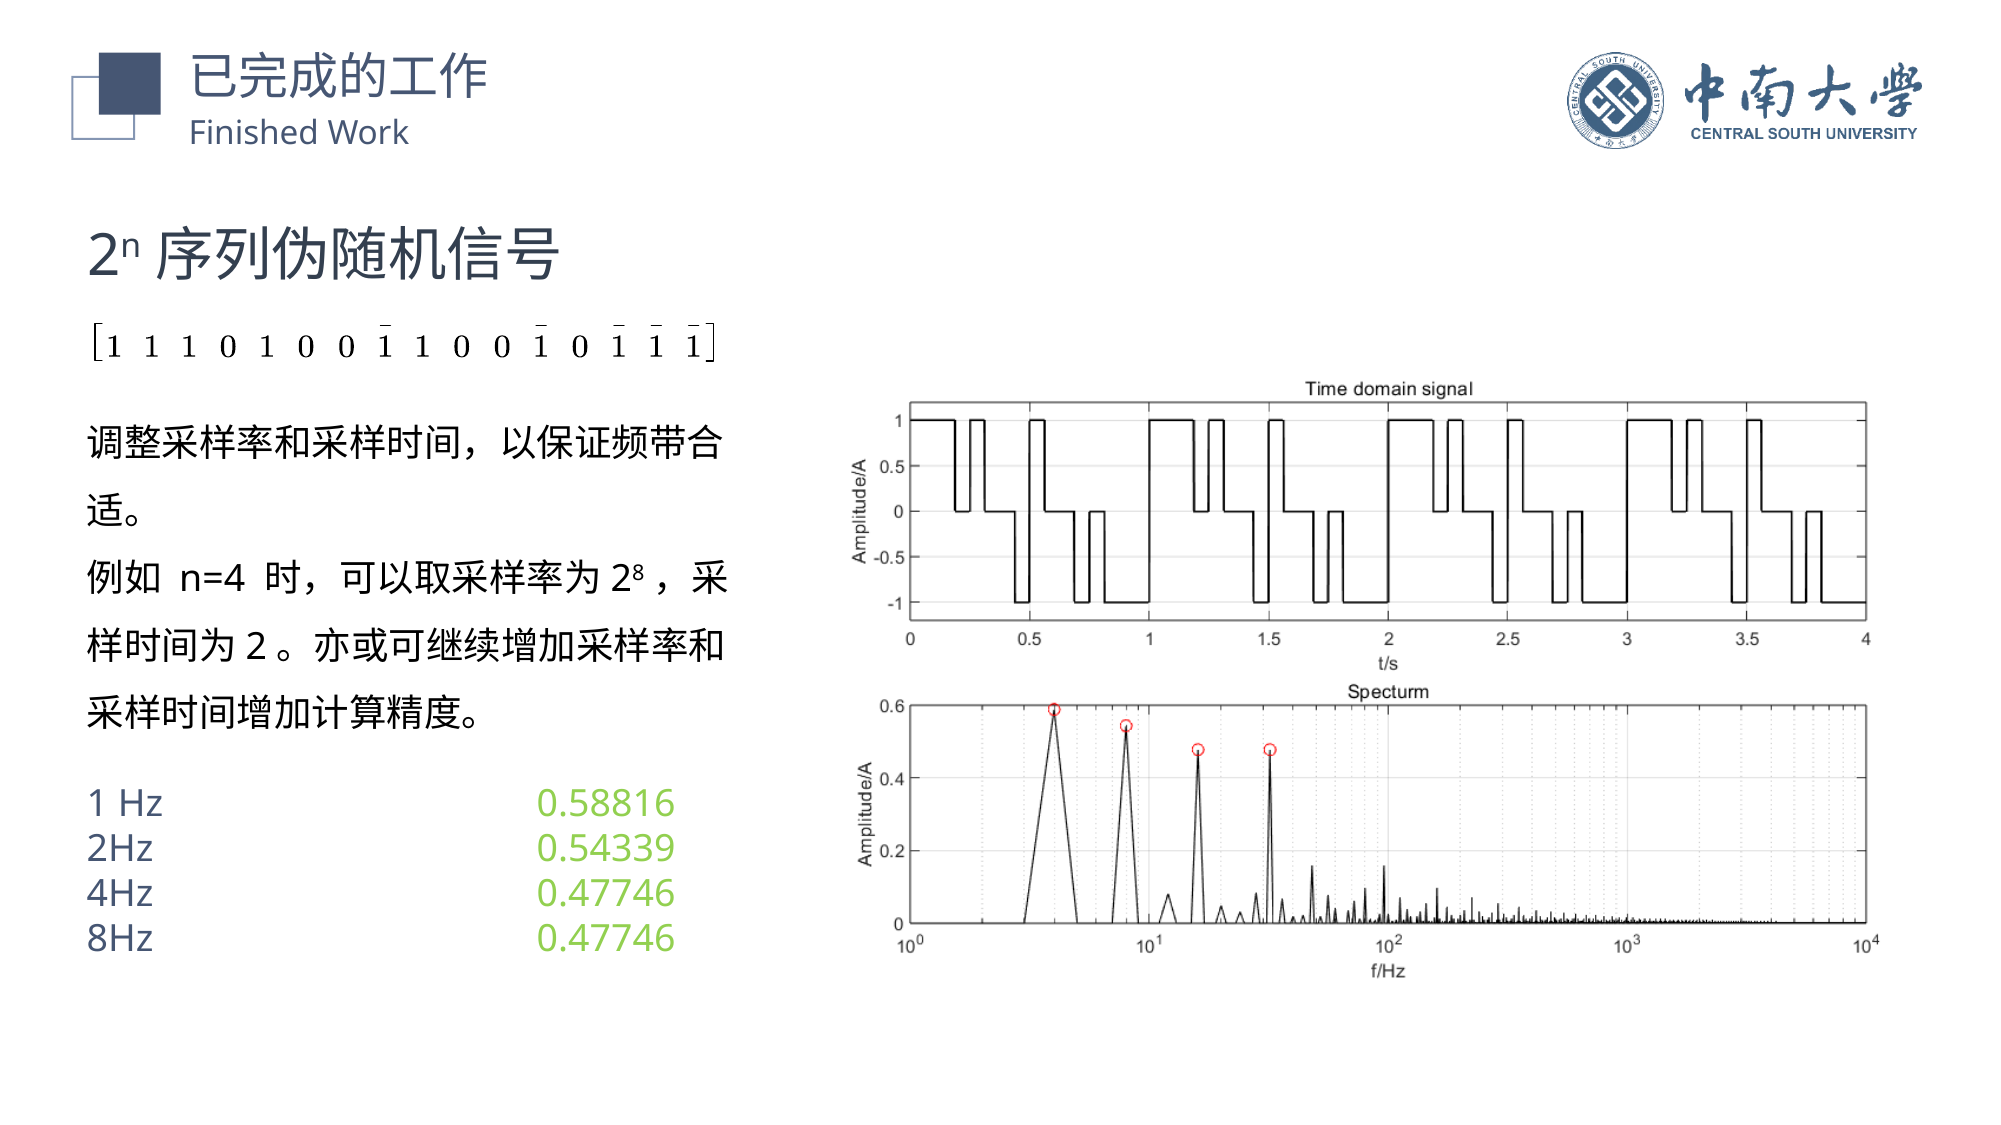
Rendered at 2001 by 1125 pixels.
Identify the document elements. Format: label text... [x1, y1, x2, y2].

picture [1567, 51, 1923, 150]
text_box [85, 313, 723, 374]
text_box 调整采样率和采样时间，以保证频带合适。 例如 n=4 时，可以取采样率为28，采样时间为2。亦或可继续增加采样率和采样时间增加计算精度。 1 Hz 0.58816 2Hz 0.54339 4Hz 0.47746 8Hz 0.47746 [71, 389, 750, 967]
text_box 2n序列伪随机信号 [72, 209, 955, 294]
picture [750, 353, 1983, 995]
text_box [71, 36, 723, 151]
